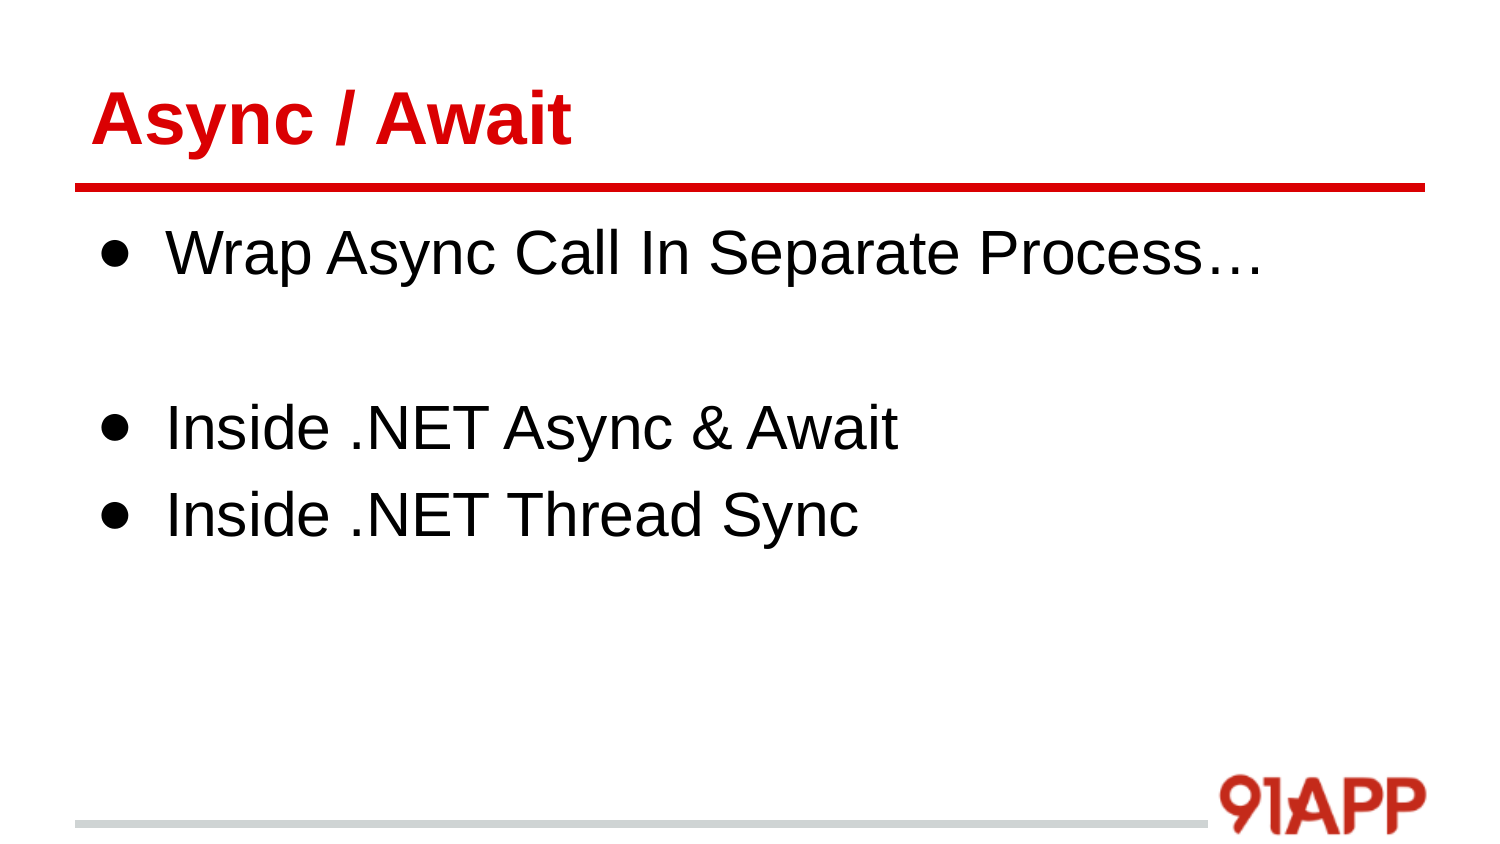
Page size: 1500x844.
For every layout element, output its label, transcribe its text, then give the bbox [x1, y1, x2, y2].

picture [1208, 768, 1433, 844]
list Wrap Async Call In Separate Process… Inside .NET Async & Await Inside .NET Thread Sync [75, 196, 1425, 808]
title Async / Await [75, 33, 1425, 175]
